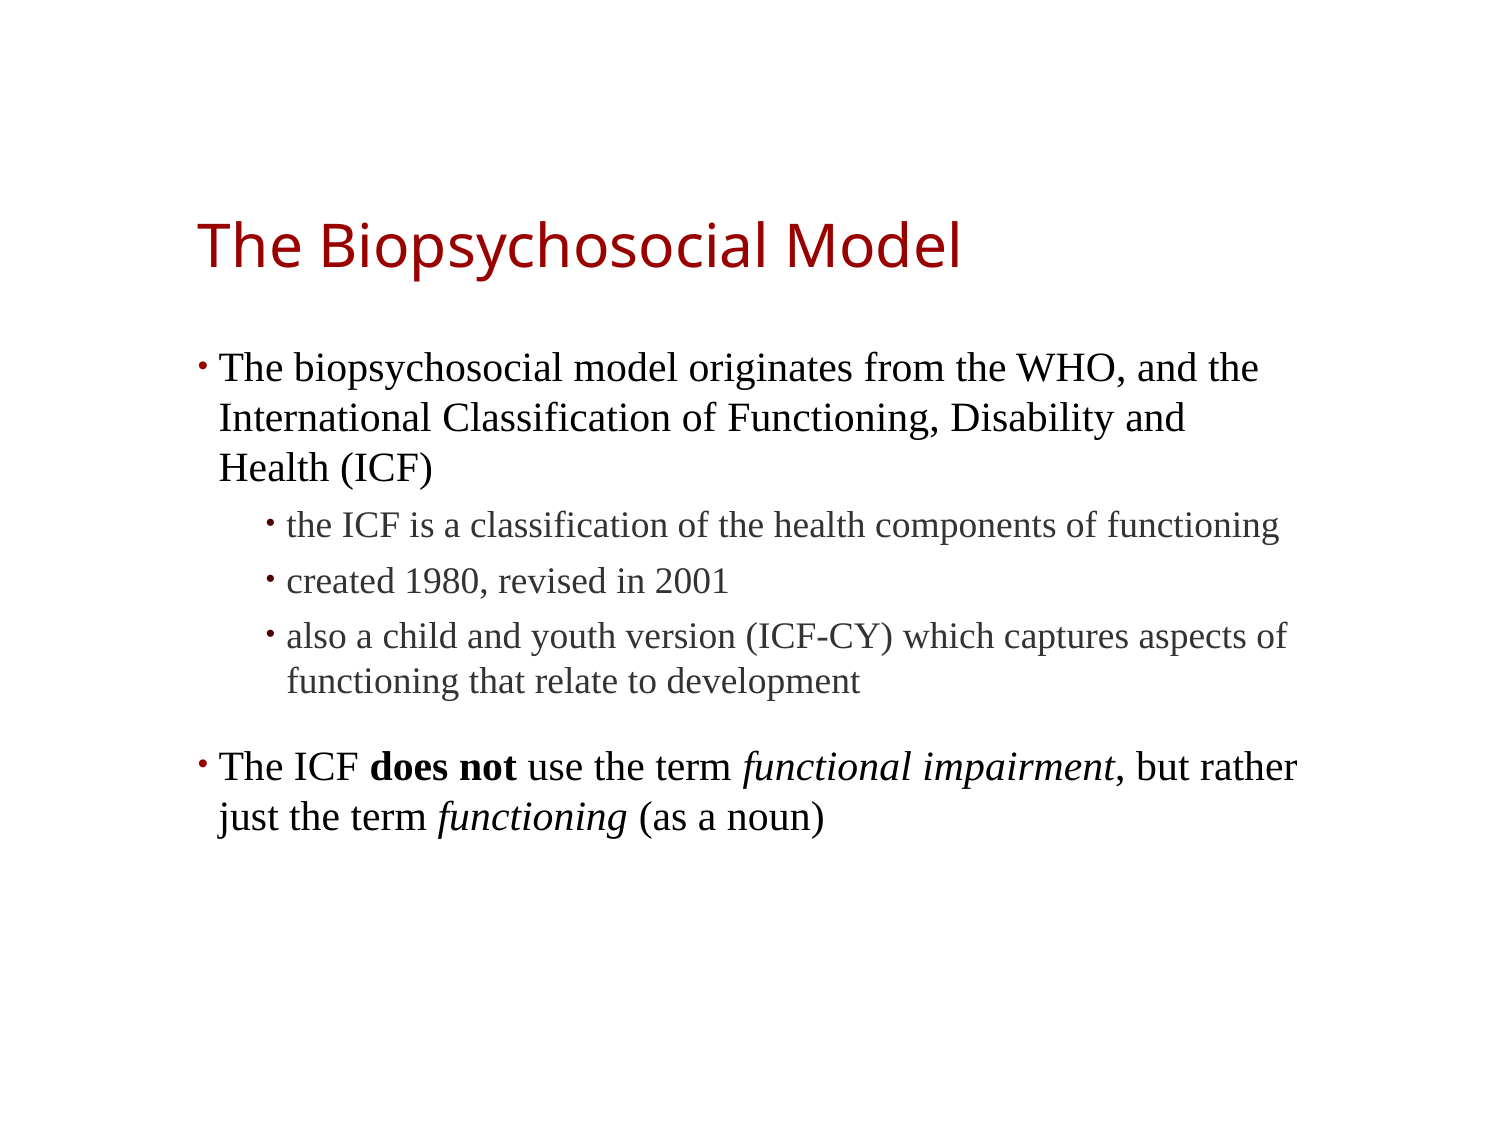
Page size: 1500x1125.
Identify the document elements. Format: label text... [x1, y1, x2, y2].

title The Biopsychosocial Model [190, 203, 1310, 337]
list The biopsychosocial model originates from the WHO, and the International Classification of Functioning, Disability and Health (ICF) the ICF is a classification of the health components of functioning created 1980, revised in 2001 also a child and youth version (ICF-CY) which captures aspects of functioning that relate to development The ICF does not use the term functional impairment, but rather just the term functioning (as a noun) [190, 337, 1310, 1125]
